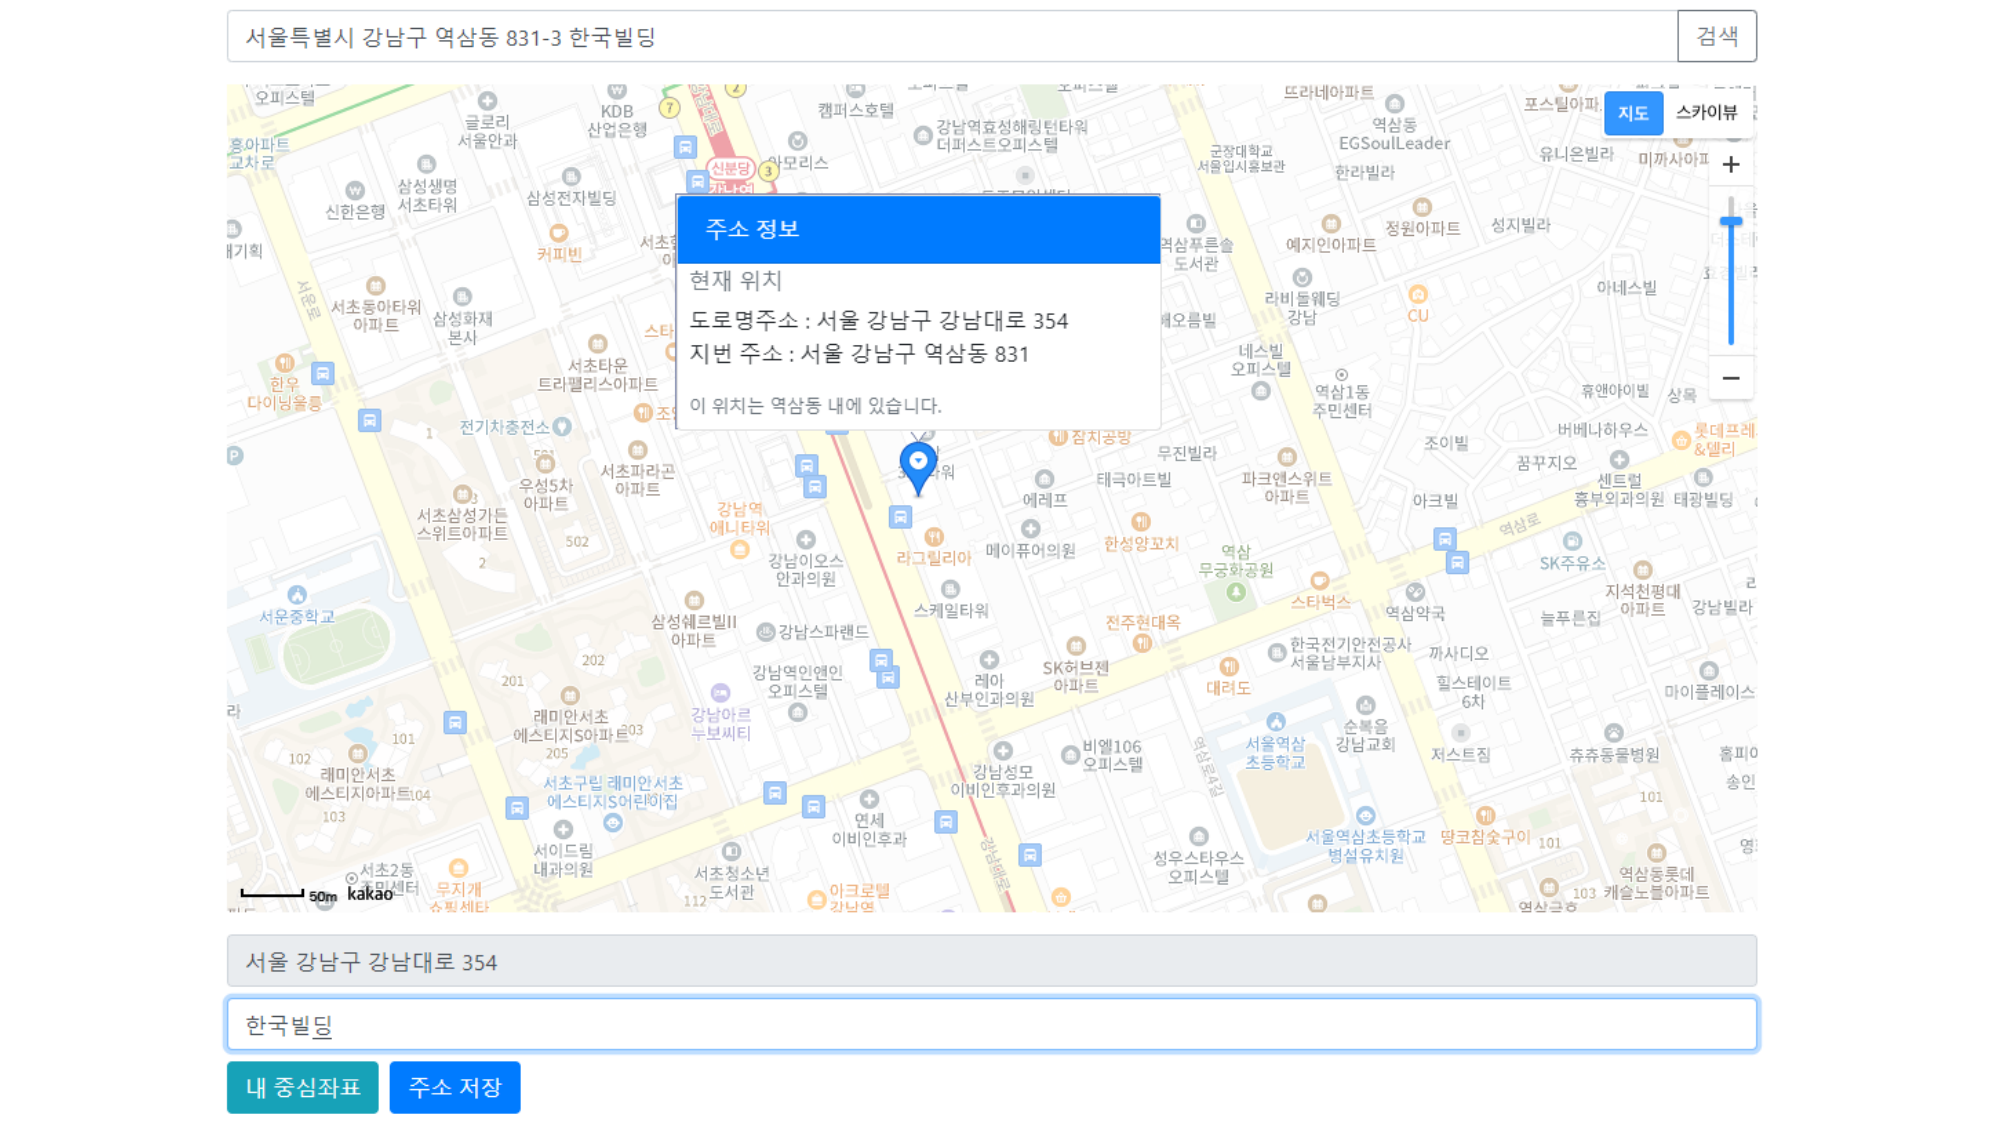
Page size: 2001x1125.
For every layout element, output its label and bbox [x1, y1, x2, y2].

picture [200, 0, 1799, 1125]
